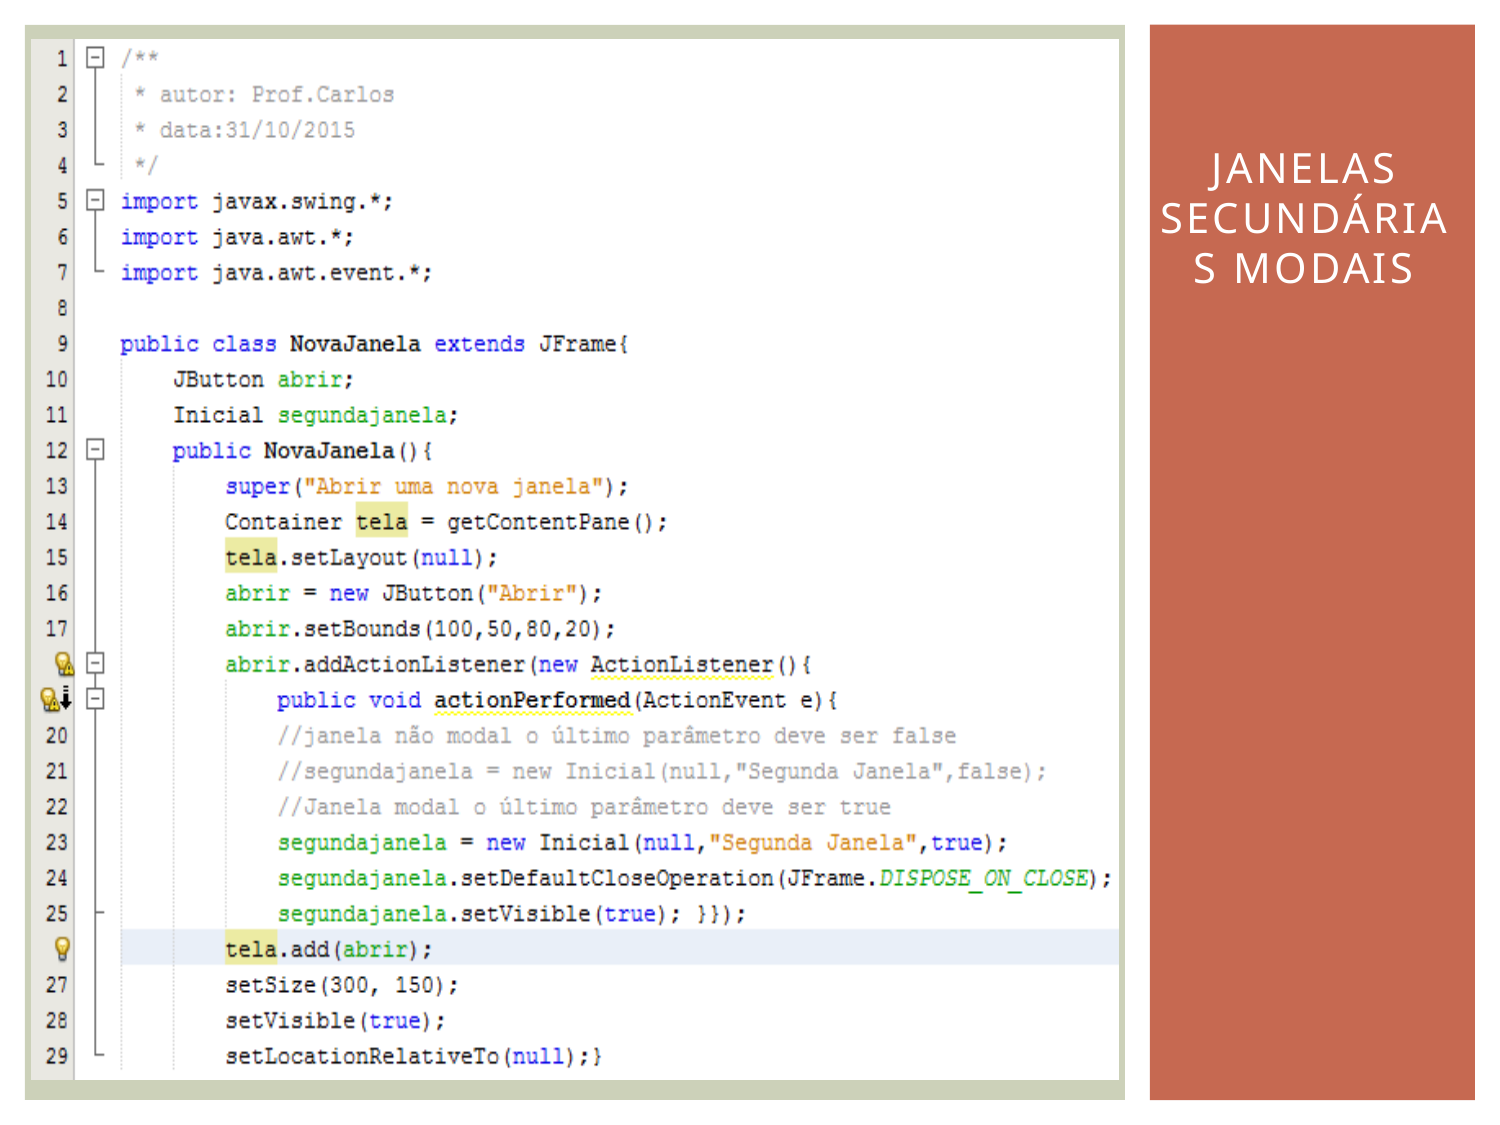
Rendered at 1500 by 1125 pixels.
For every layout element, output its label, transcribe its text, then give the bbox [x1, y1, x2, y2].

title janelas secundárias modais [1139, 75, 1471, 350]
picture [31, 39, 1119, 1080]
